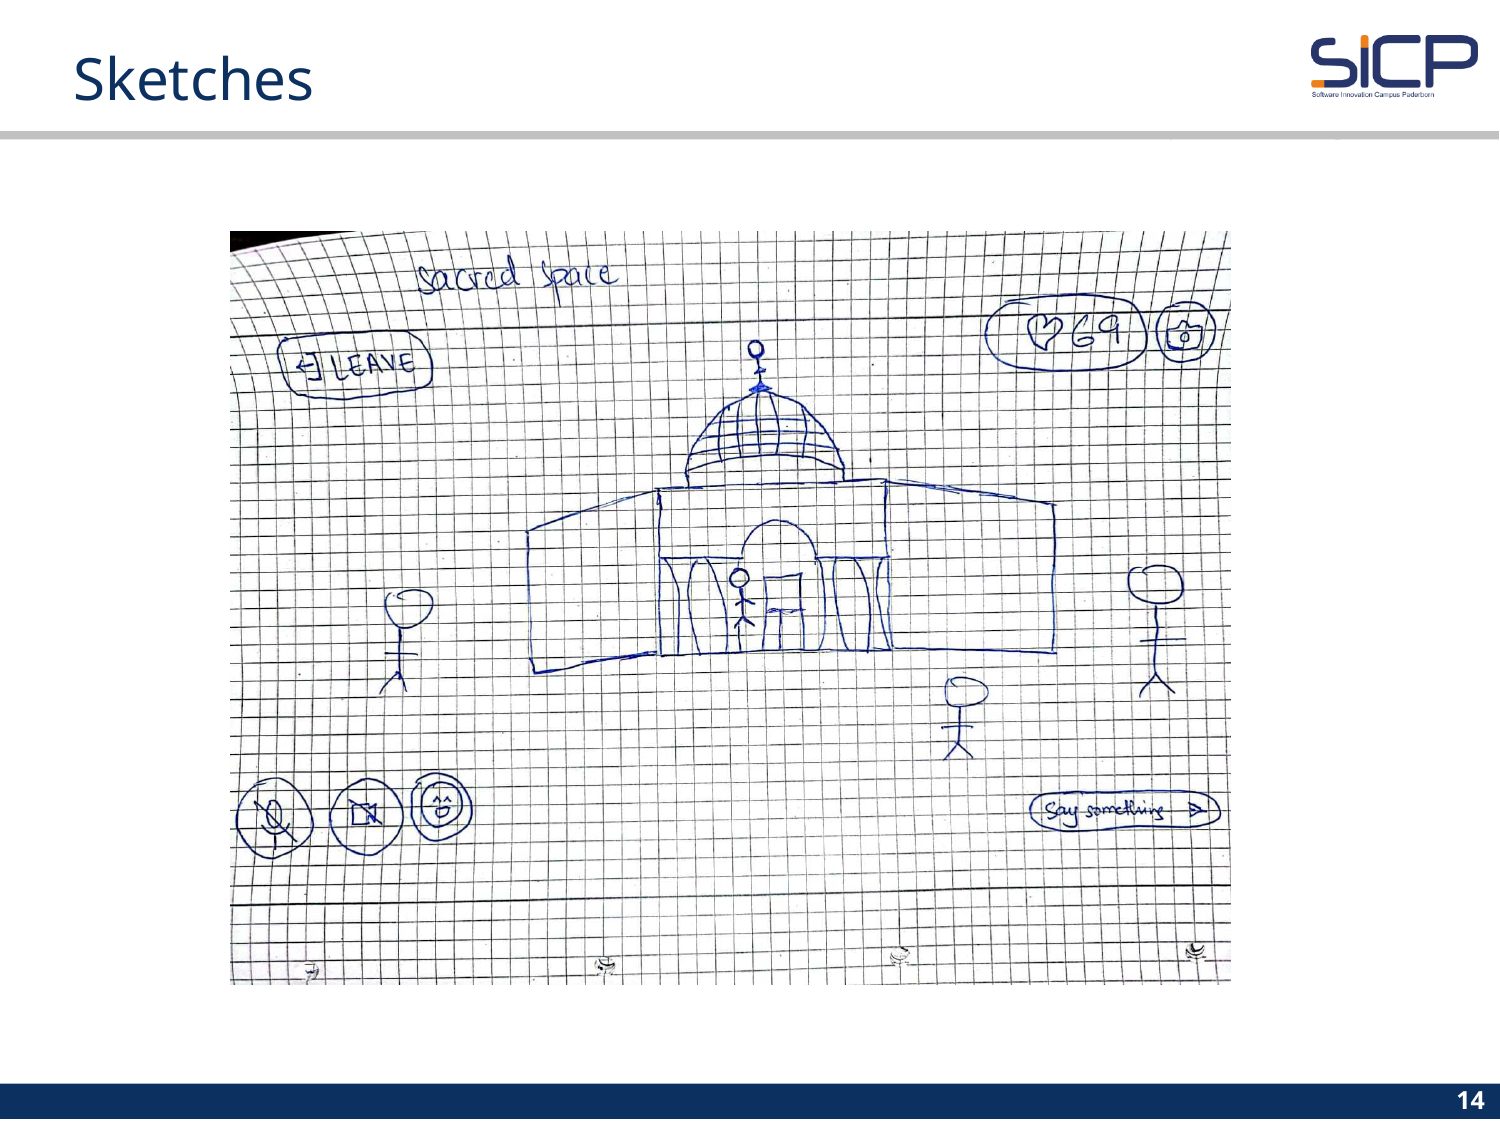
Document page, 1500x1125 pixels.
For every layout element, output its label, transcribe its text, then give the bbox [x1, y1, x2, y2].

slide_number 14 [1394, 1083, 1500, 1120]
title Sketches [58, 35, 1161, 118]
picture [1311, 35, 1478, 98]
picture [229, 231, 1231, 985]
